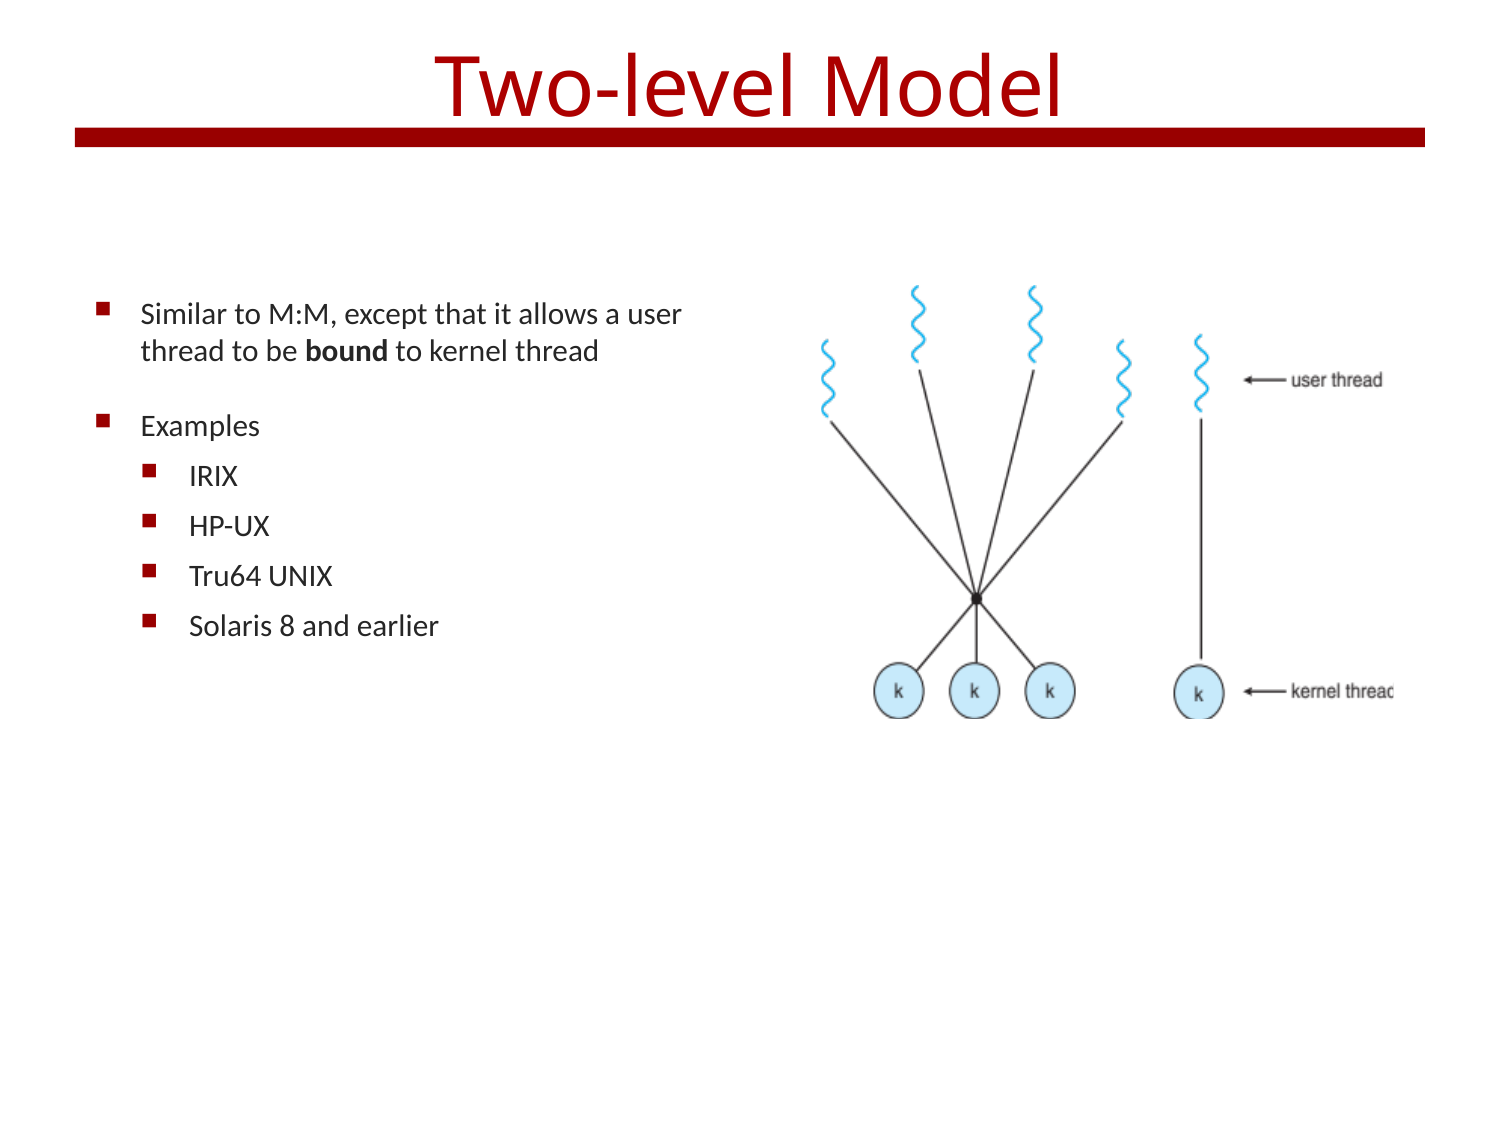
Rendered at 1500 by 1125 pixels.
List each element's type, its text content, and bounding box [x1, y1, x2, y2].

list Similar to M:M, except that it allows a user thread to be bound to kernel thread Examples IRIX HP-UX Tru64 UNIX Solaris 8 and earlier [79, 285, 711, 811]
title Two-level Model [243, 62, 1257, 134]
picture [820, 284, 1395, 719]
